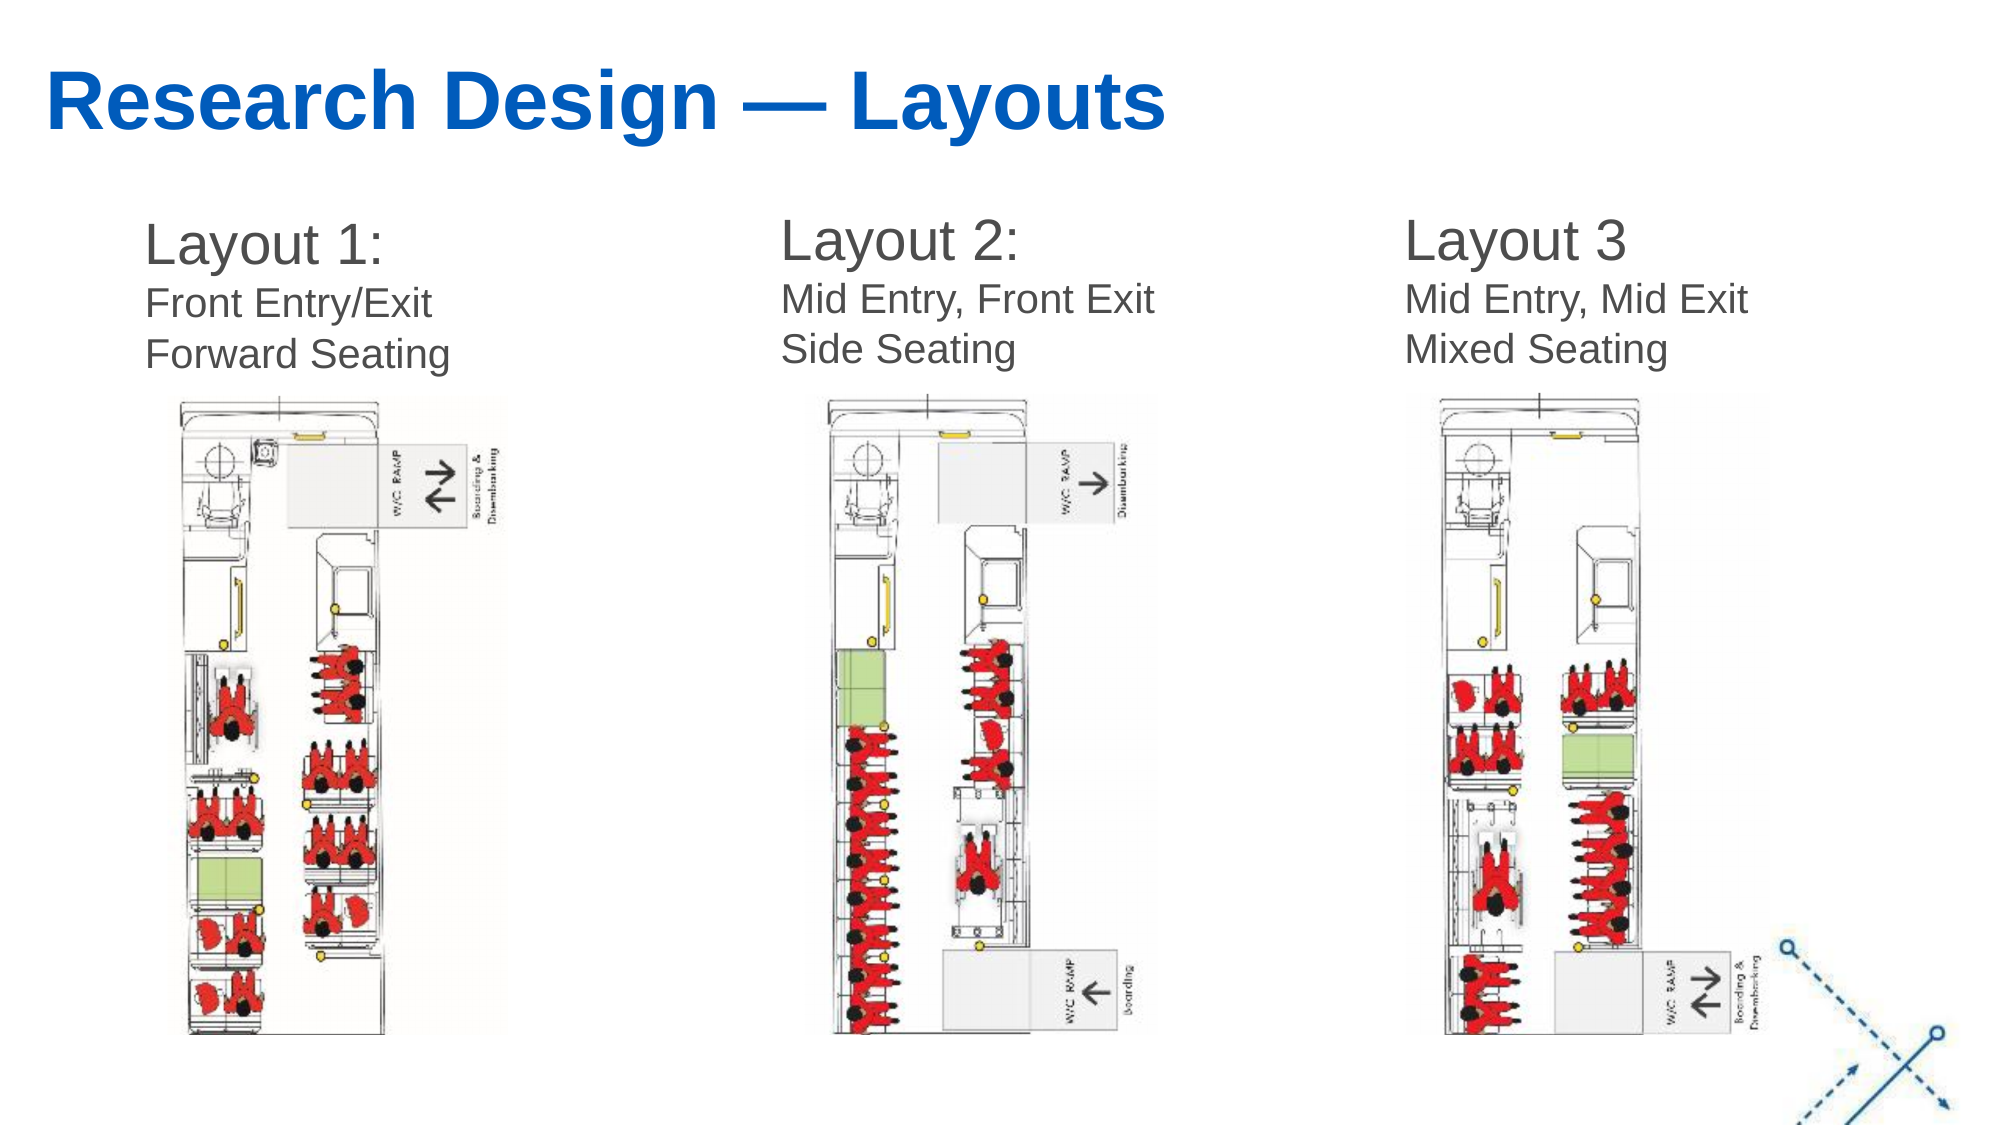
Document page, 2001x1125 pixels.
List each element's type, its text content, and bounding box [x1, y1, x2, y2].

title Research Design — Layouts [30, 12, 1756, 155]
picture [660, 393, 2000, 1125]
picture [17, 396, 657, 1035]
text_box Layout 1: Front Entry/Exit Forward Seating [125, 196, 668, 386]
text_box Layout 2: Mid Entry, Front Exit Side Seating [761, 192, 1175, 382]
text_box Layout 3 Mid Entry, Mid Exit Mixed Seating [1385, 192, 1769, 382]
